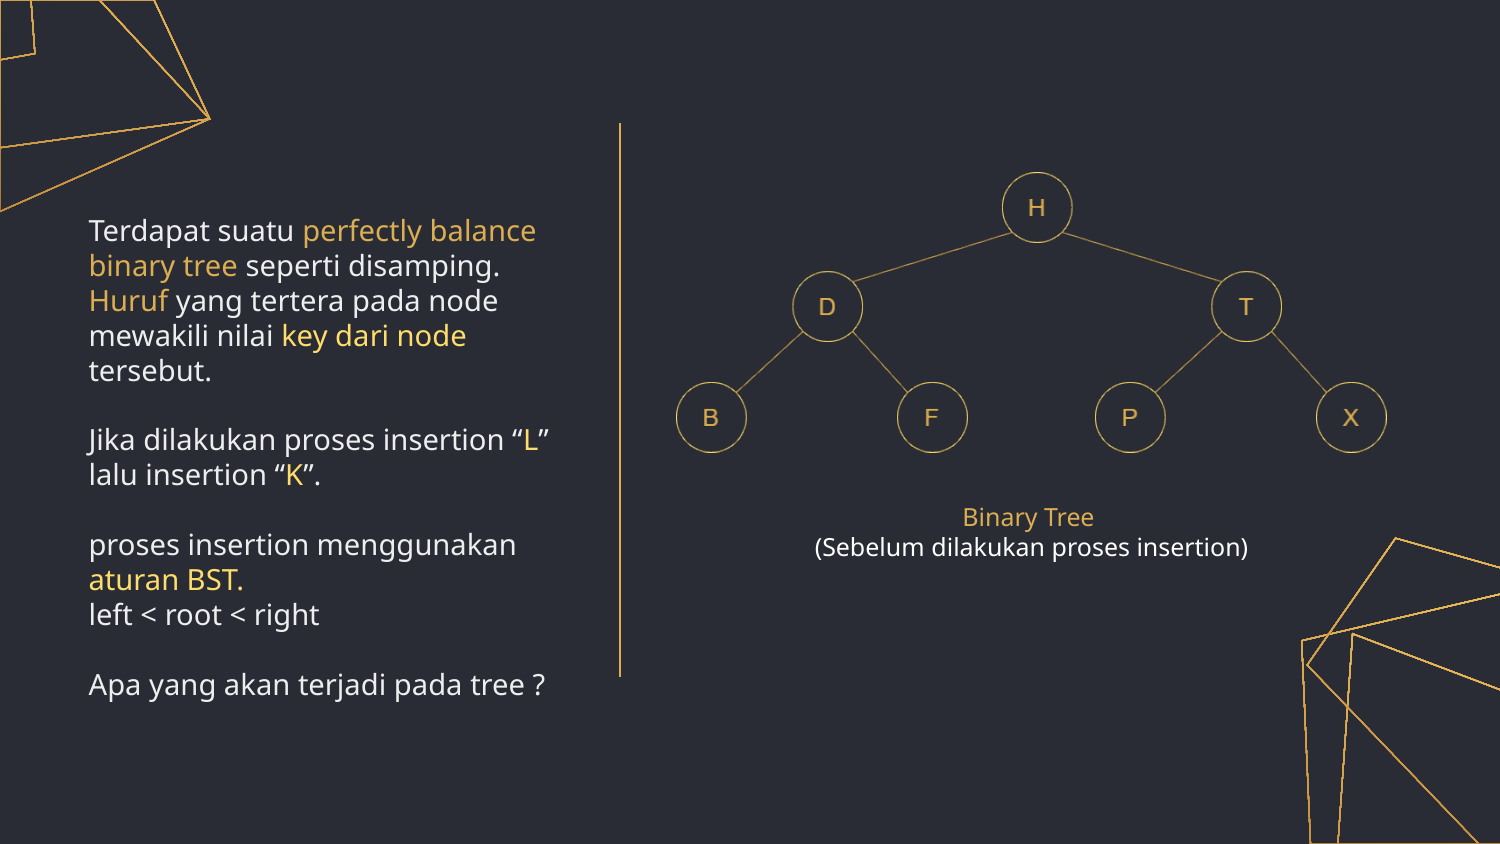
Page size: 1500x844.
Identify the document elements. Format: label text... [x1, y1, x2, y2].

picture [676, 172, 1387, 454]
text_box Binary Tree (Sebelum dilakukan proses insertion) [717, 486, 1347, 577]
text_box Terdapat suatu perfectly balance binary tree seperti disamping. Huruf yang tertera pada node mewakili nilai key dari node tersebut. Jika dilakukan proses insertion “L” lalu insertion “K”. proses insertion menggunakan aturan BST. left < root < right Apa yang akan terjadi pada tree ? [73, 196, 583, 787]
